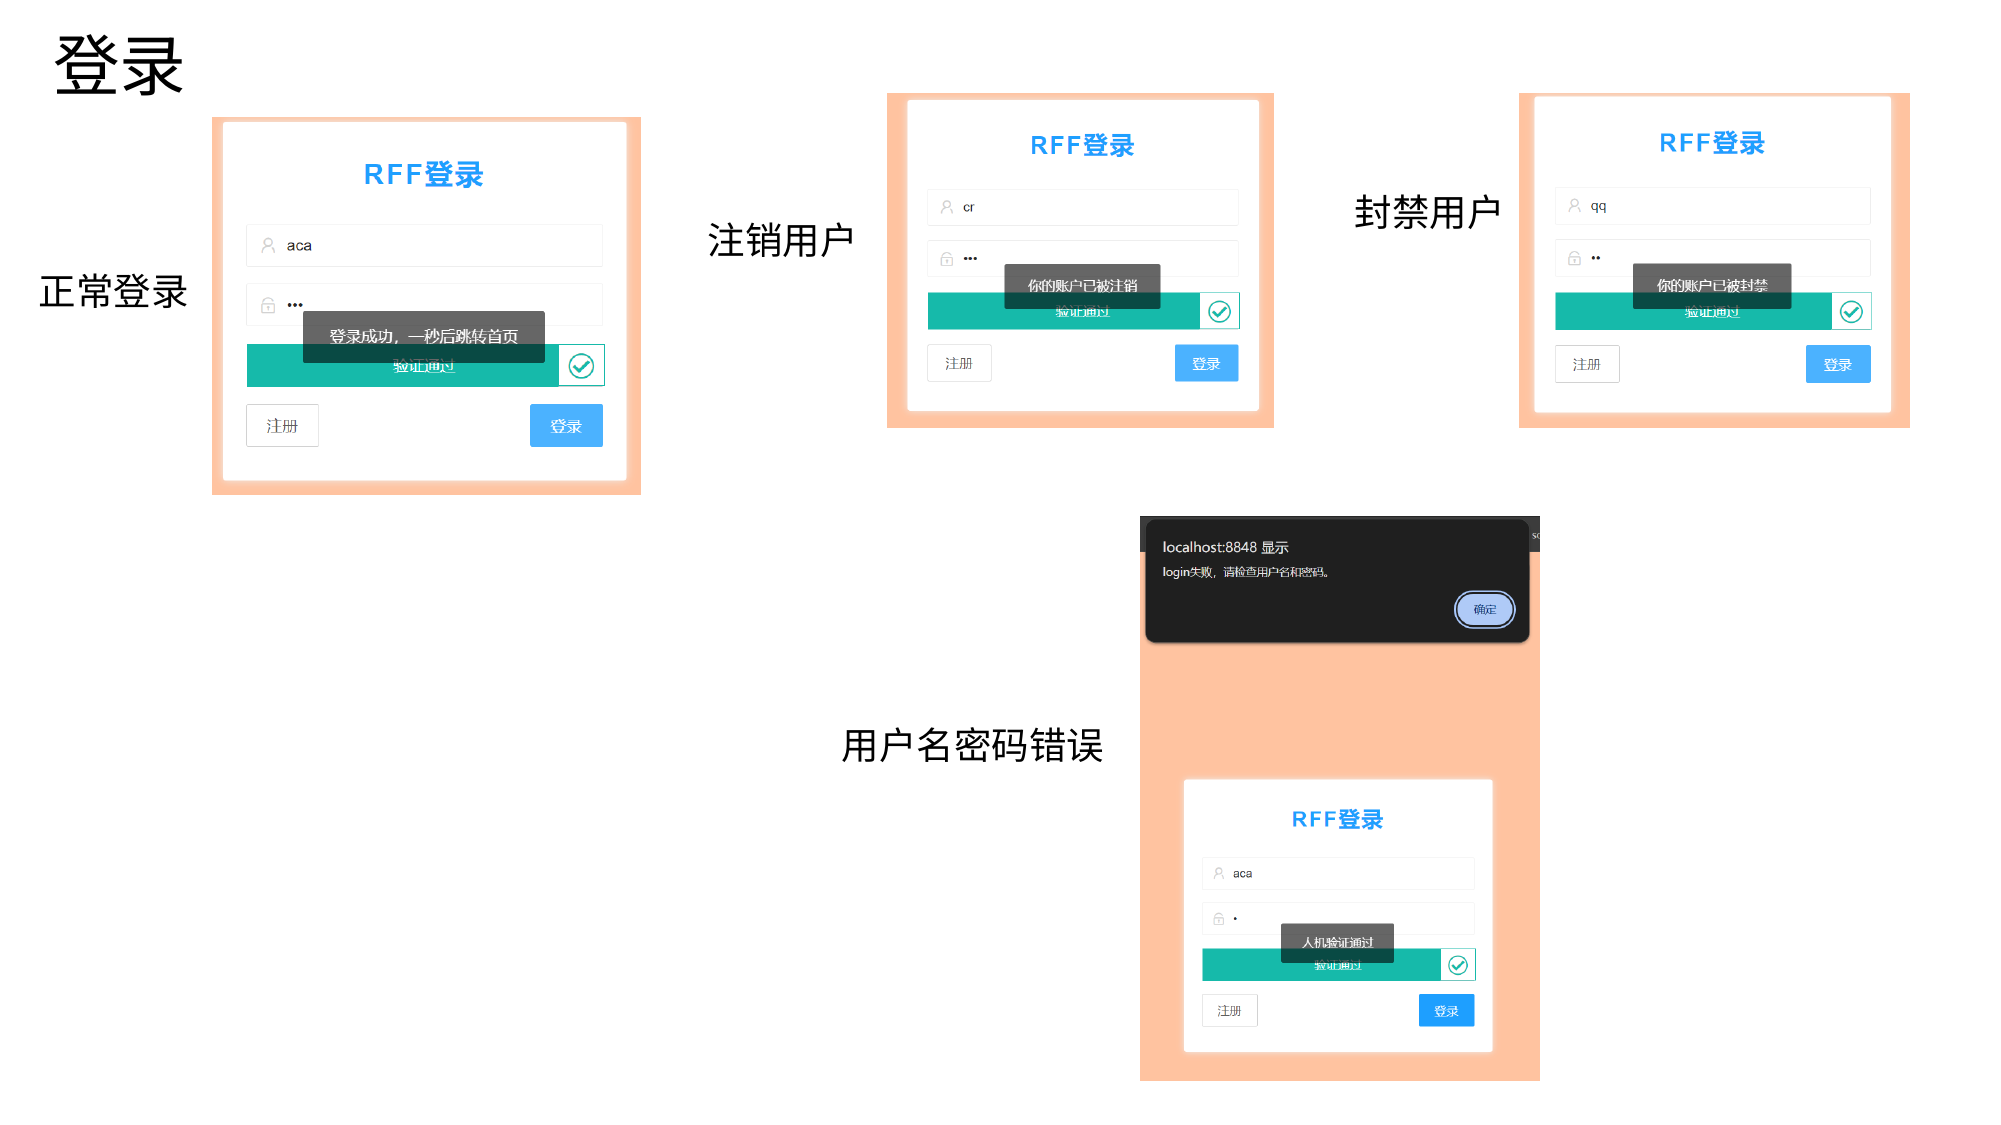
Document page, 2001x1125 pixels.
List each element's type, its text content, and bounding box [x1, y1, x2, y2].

picture [1519, 93, 1910, 428]
text_box 注销用户 [693, 209, 887, 270]
text_box 登录 [38, 16, 1049, 111]
picture [887, 93, 1274, 428]
picture [212, 117, 641, 495]
text_box 封禁用户 [1340, 181, 1519, 242]
text_box 正常登录 [23, 260, 212, 321]
text_box 用户名密码错误 [827, 714, 1140, 775]
picture [1140, 516, 1540, 1081]
